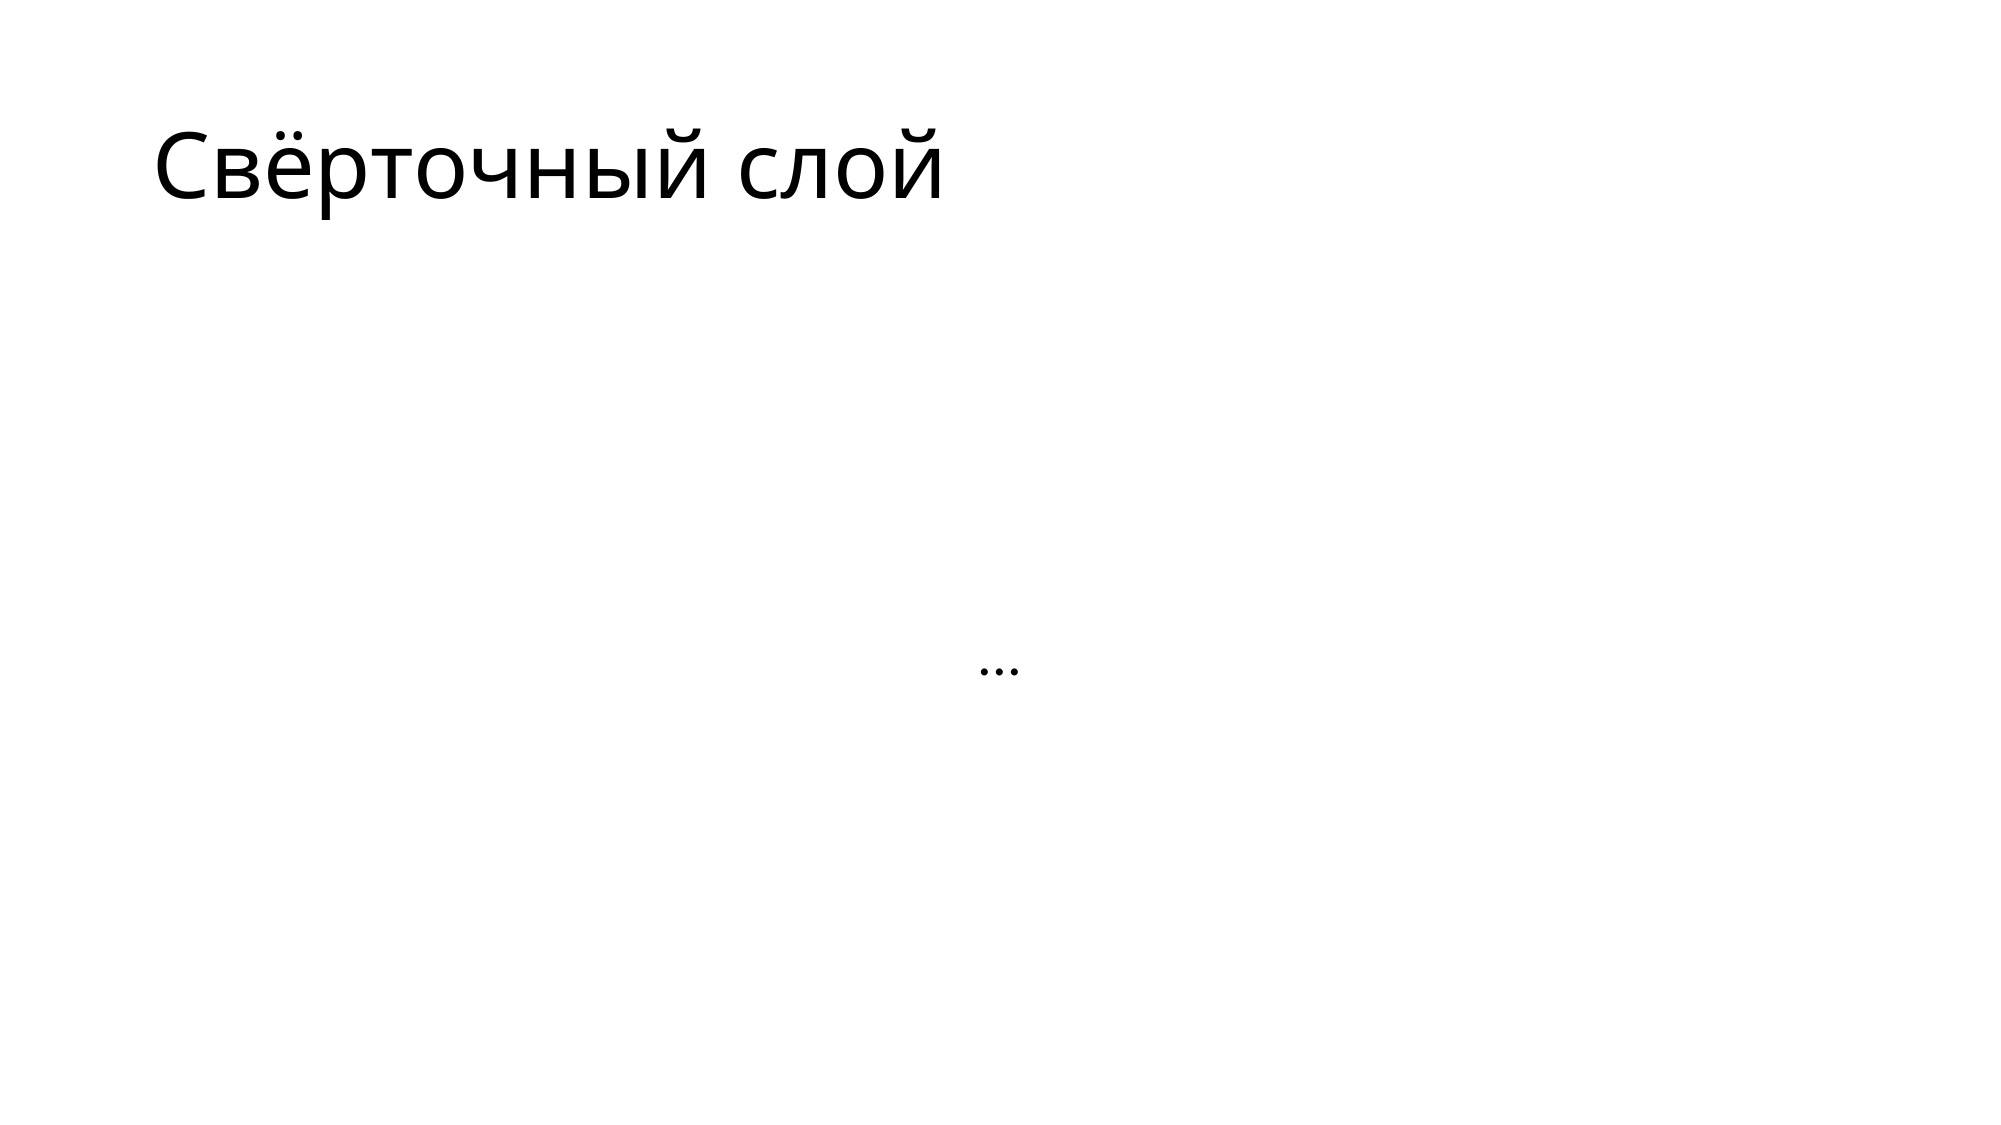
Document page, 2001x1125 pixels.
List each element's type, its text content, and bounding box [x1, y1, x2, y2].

title Свёрточный слой [137, 59, 1863, 278]
list ... [137, 299, 1863, 1014]
